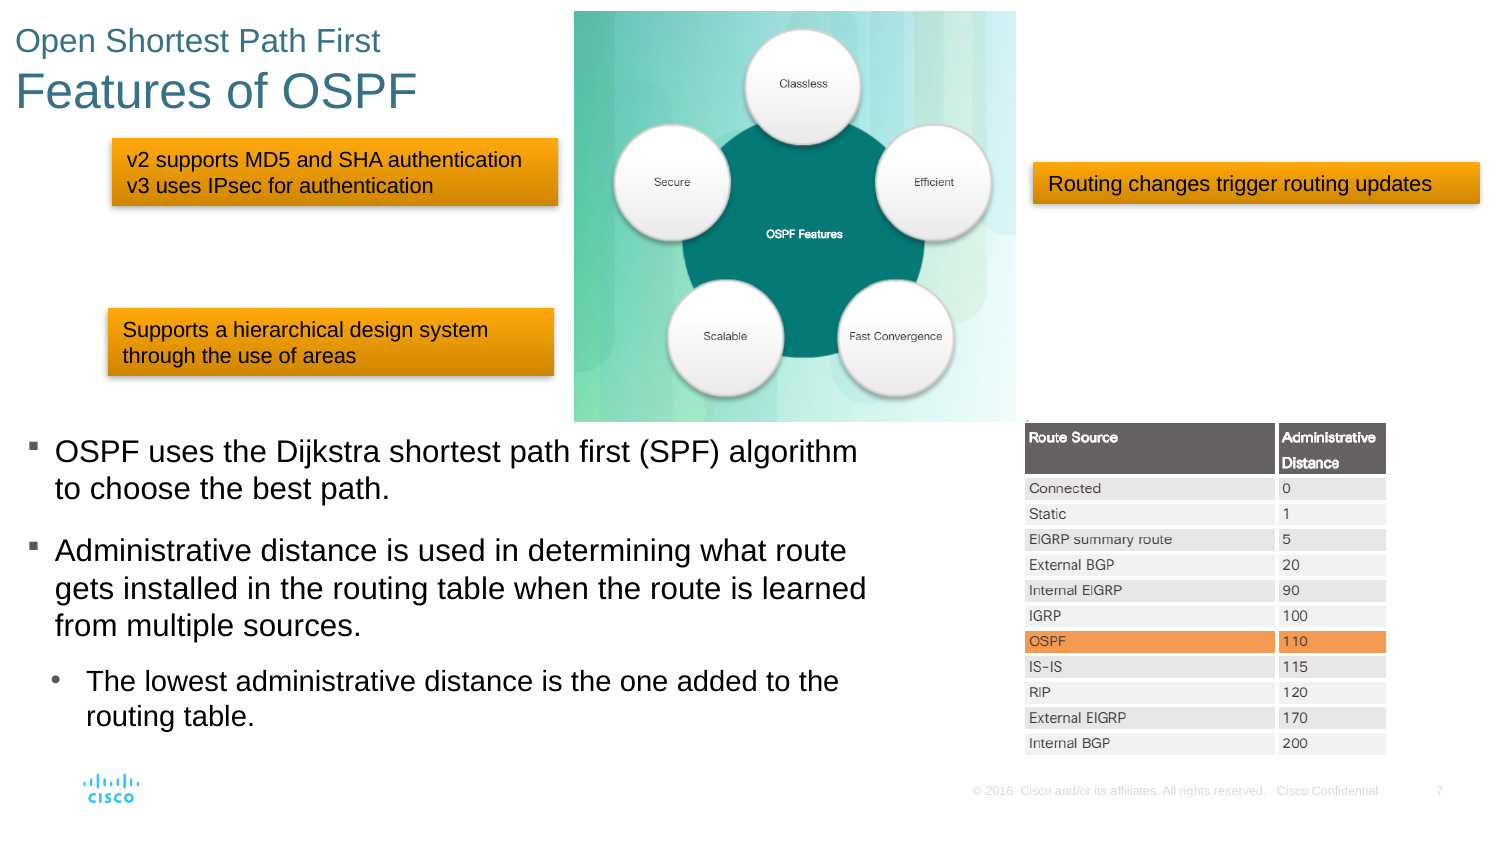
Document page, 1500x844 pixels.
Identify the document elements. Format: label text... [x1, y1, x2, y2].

title Open Shortest Path First Features of OSPF [0, 6, 1500, 131]
text_box Supports a hierarchical design system through the use of areas [107, 308, 555, 376]
picture [574, 11, 1016, 422]
picture [1022, 420, 1386, 757]
text_box Routing changes trigger routing updates [1033, 162, 1480, 204]
text_box v2 supports MD5 and SHA authentication v3 uses IPsec for authentication [112, 138, 559, 206]
list OSPF uses the Dijkstra shortest path first (SPF) algorithm to choose the best path. Administrative distance is used in determining what route gets installed in the routing table when the route is learned from multiple sources. The lowest administrative distance is the one added to the routing table. [12, 423, 908, 635]
